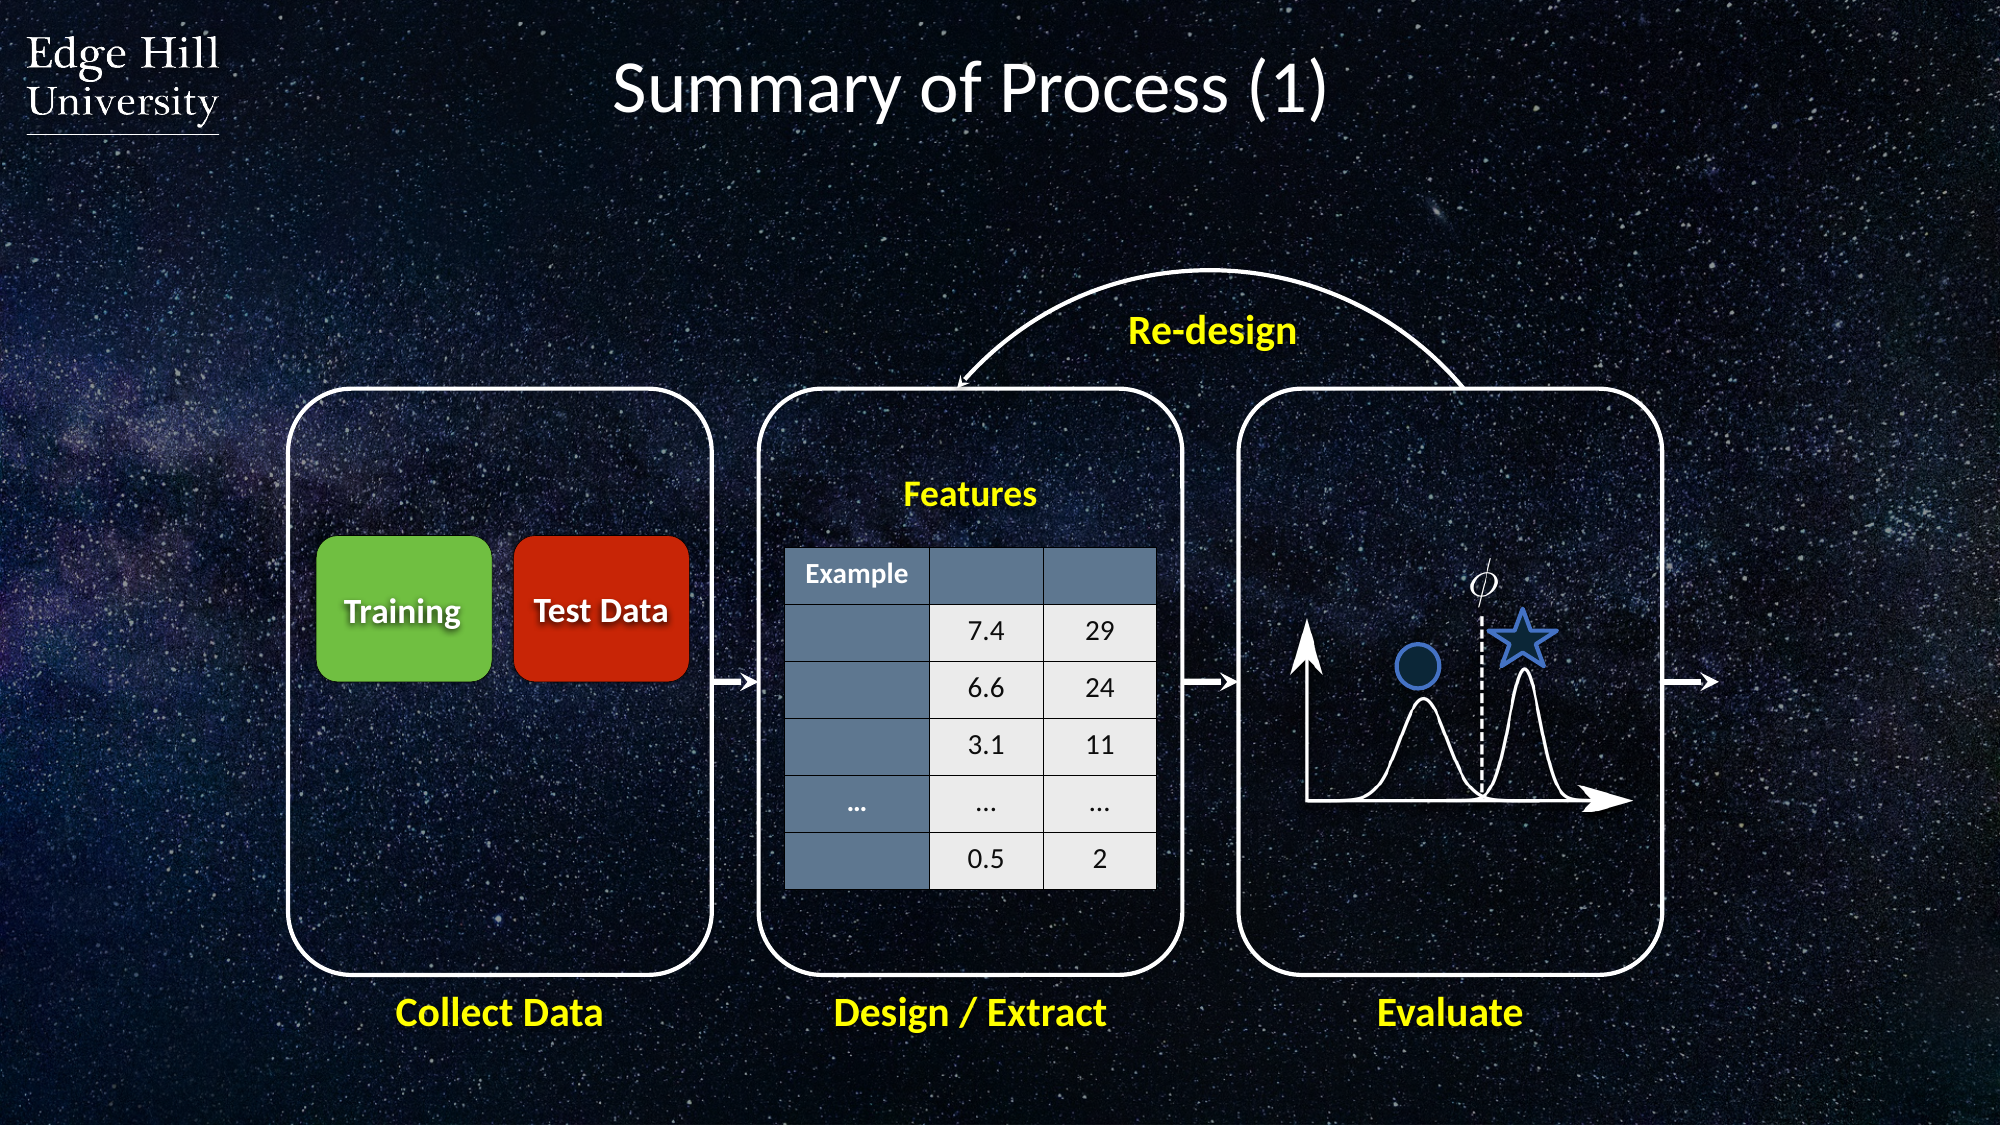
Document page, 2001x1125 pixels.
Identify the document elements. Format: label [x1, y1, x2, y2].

text_box [1183, 388, 1719, 1041]
text_box [712, 388, 1183, 1041]
text_box [287, 388, 712, 1041]
text_box [956, 270, 1464, 389]
picture [0, 0, 2000, 1125]
